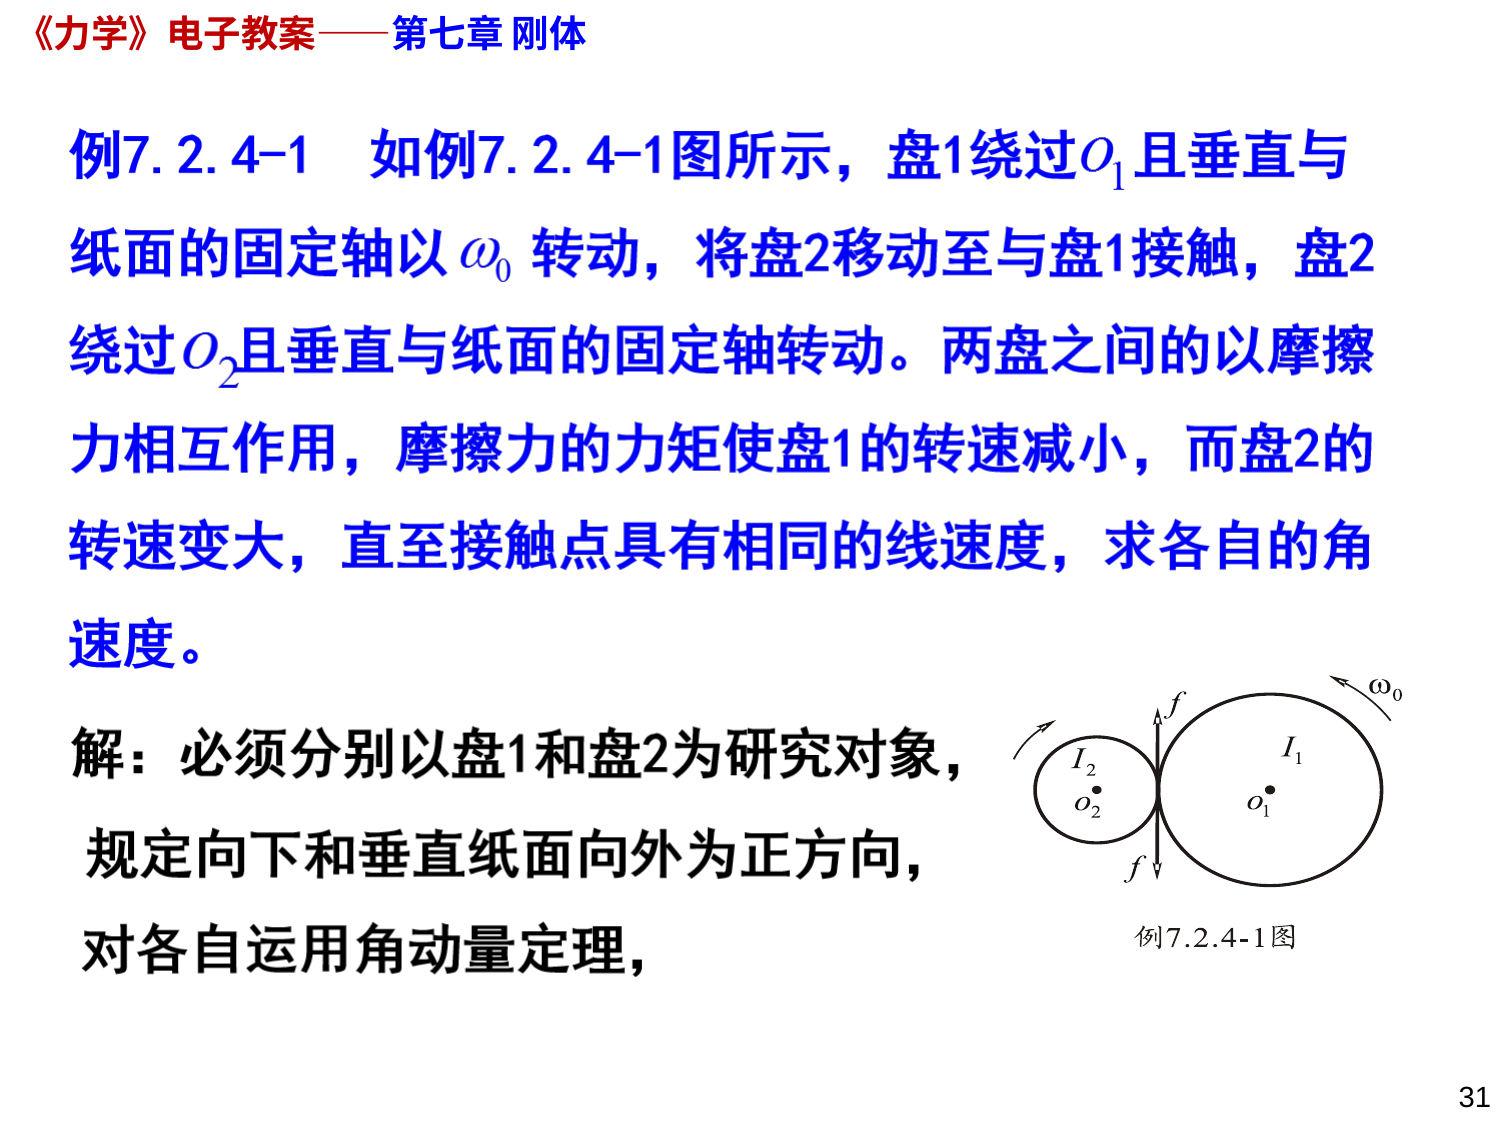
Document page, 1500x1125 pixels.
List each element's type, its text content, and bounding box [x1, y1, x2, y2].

text_box [0, 0, 1500, 75]
picture [33, 92, 1500, 1011]
slide_number 31 [1155, 1070, 1500, 1125]
